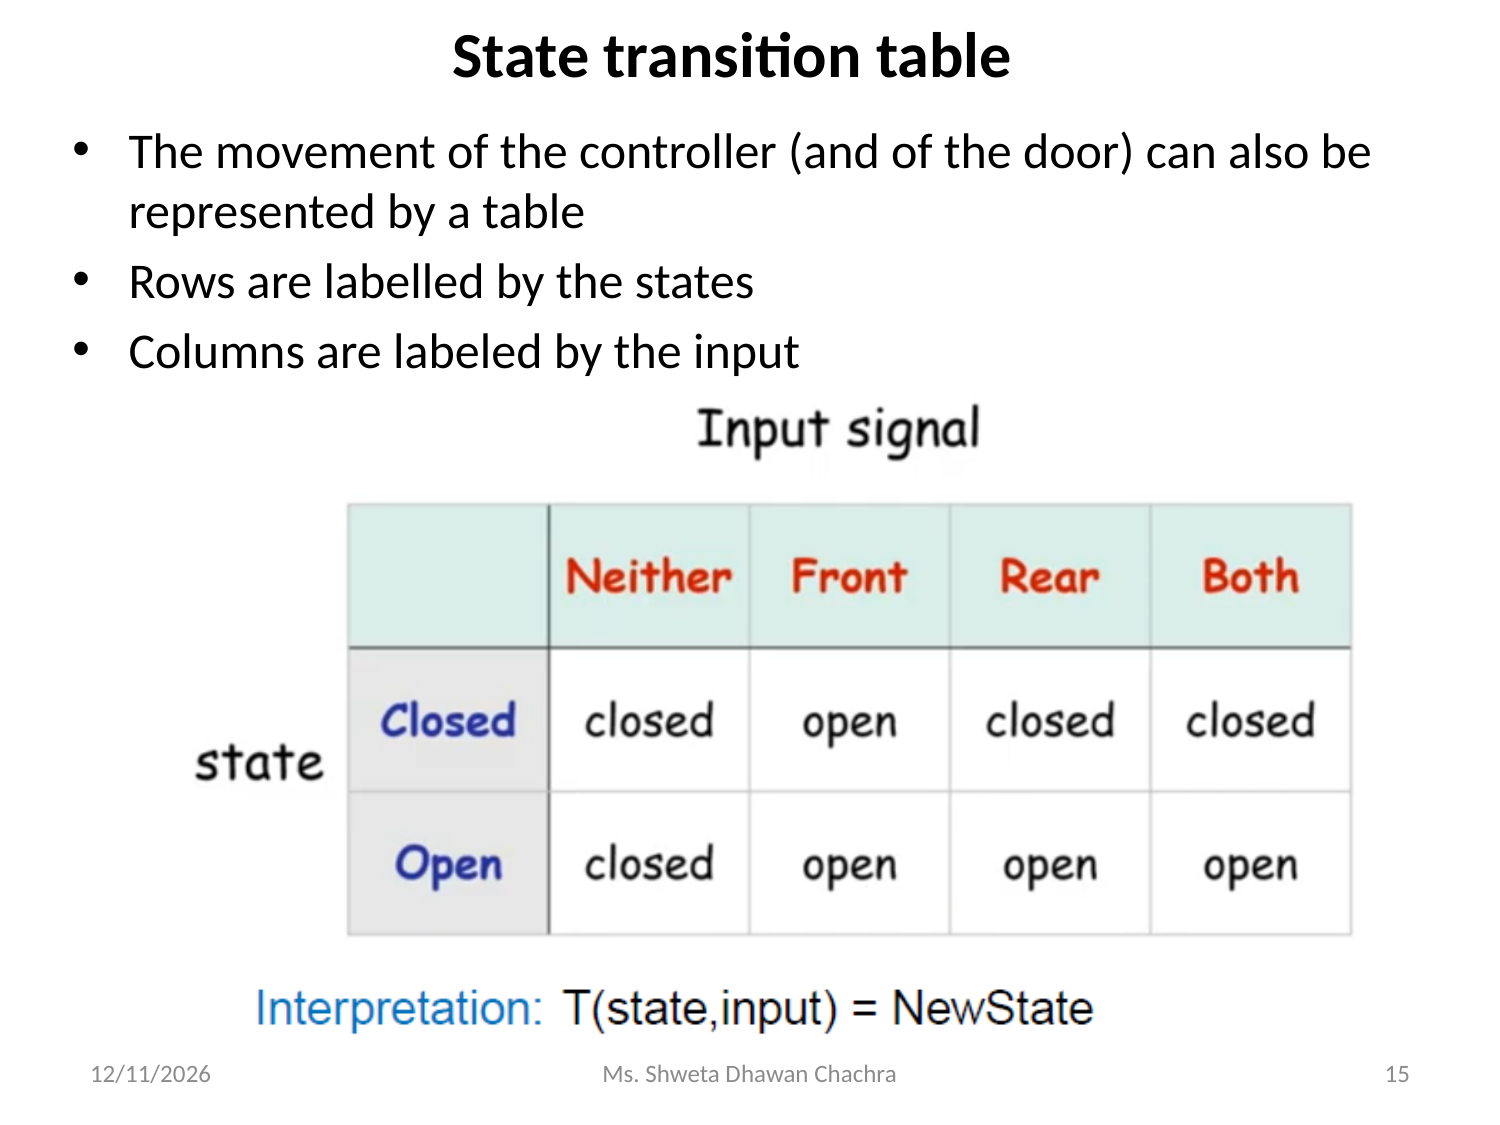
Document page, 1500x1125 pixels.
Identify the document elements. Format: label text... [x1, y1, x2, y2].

picture [241, 976, 1306, 1058]
slide_number 15 [1074, 1042, 1425, 1103]
picture [191, 396, 1356, 939]
list The movement of the controller (and of the door) can also be represented by a table Rows are labelled by the states Columns are labeled by the input [57, 110, 1408, 854]
footer Ms. Shweta Dhawan Chachra [512, 1066, 988, 1103]
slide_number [75, 1042, 425, 1103]
title State transition table [57, 5, 1408, 98]
